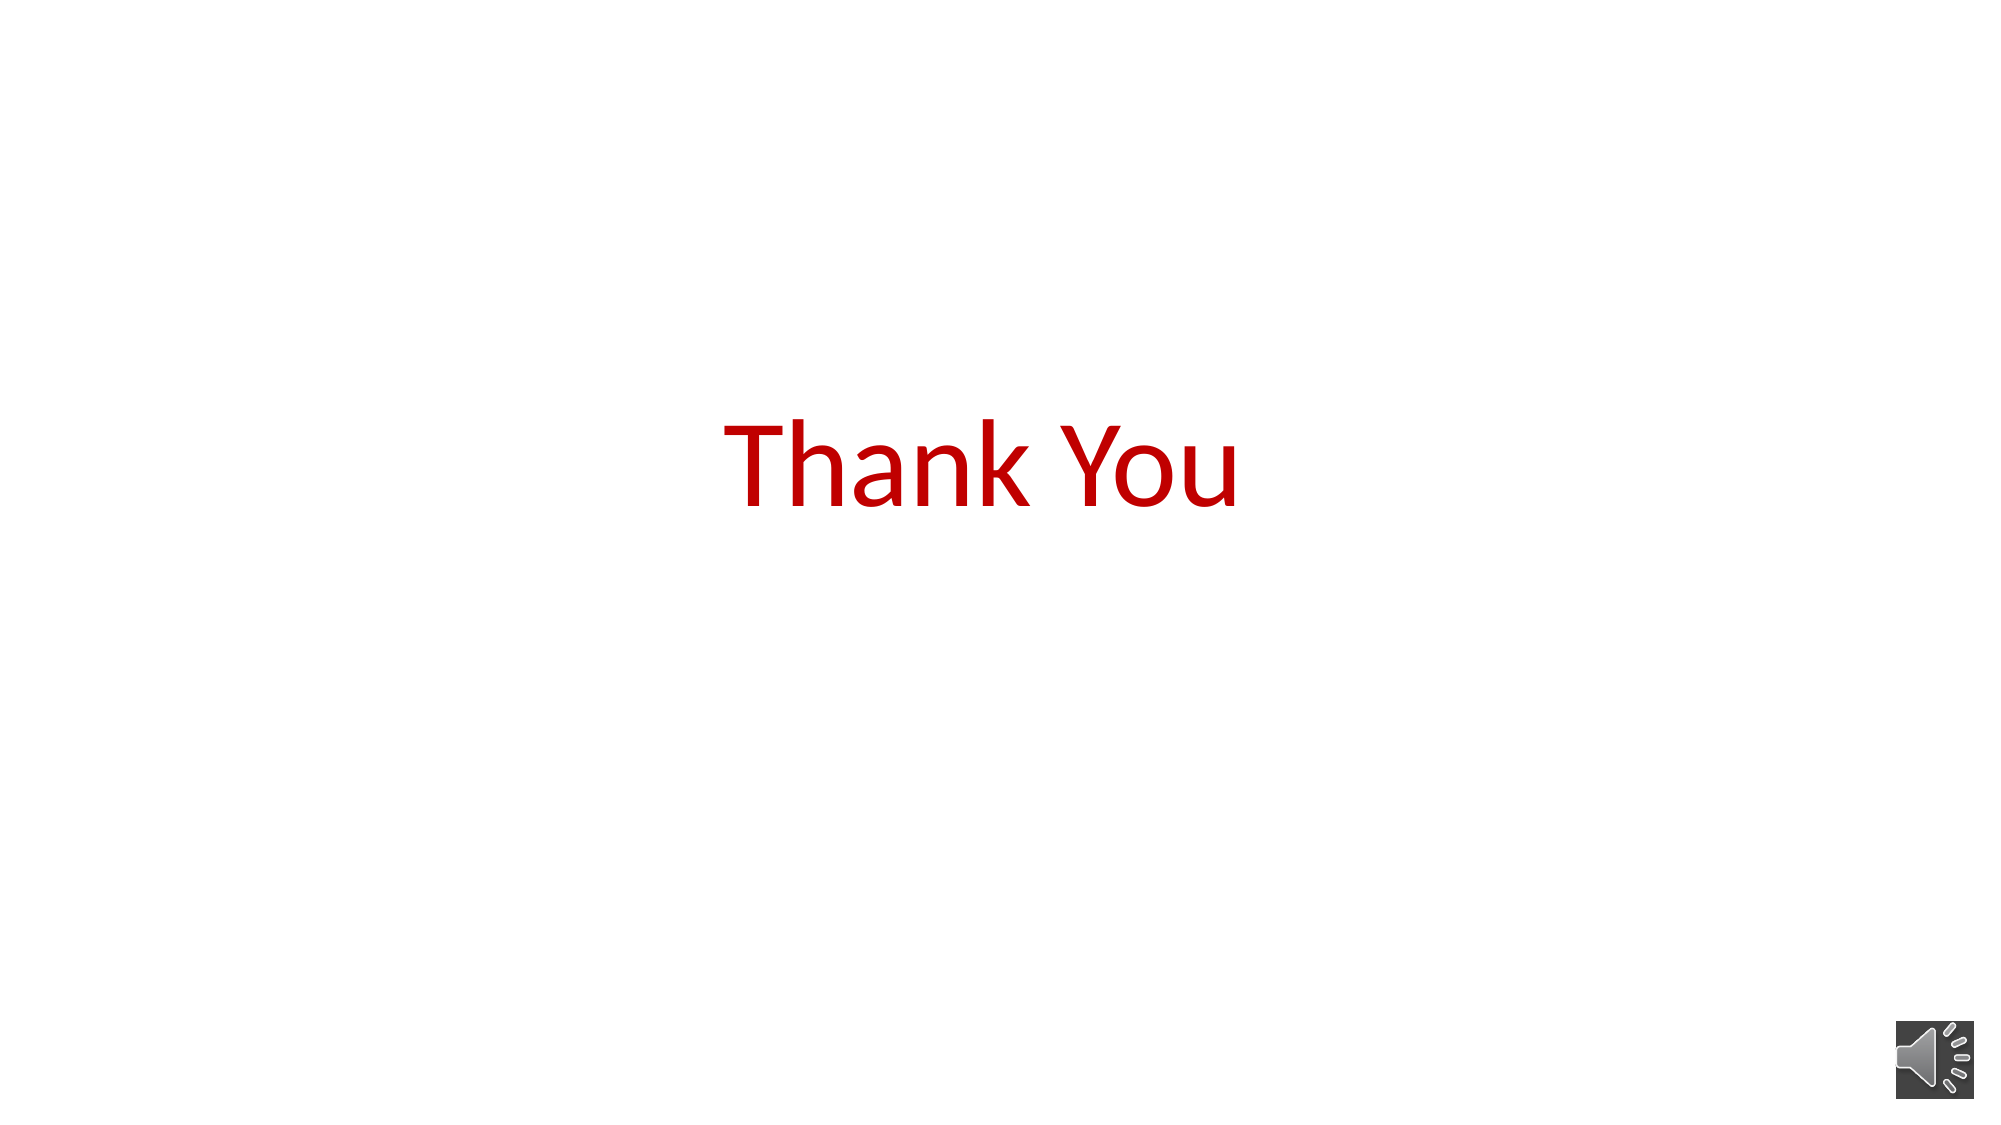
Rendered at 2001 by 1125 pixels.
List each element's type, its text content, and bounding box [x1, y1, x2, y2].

title Thank You [121, 356, 1846, 575]
picture [1894, 1019, 1975, 1100]
